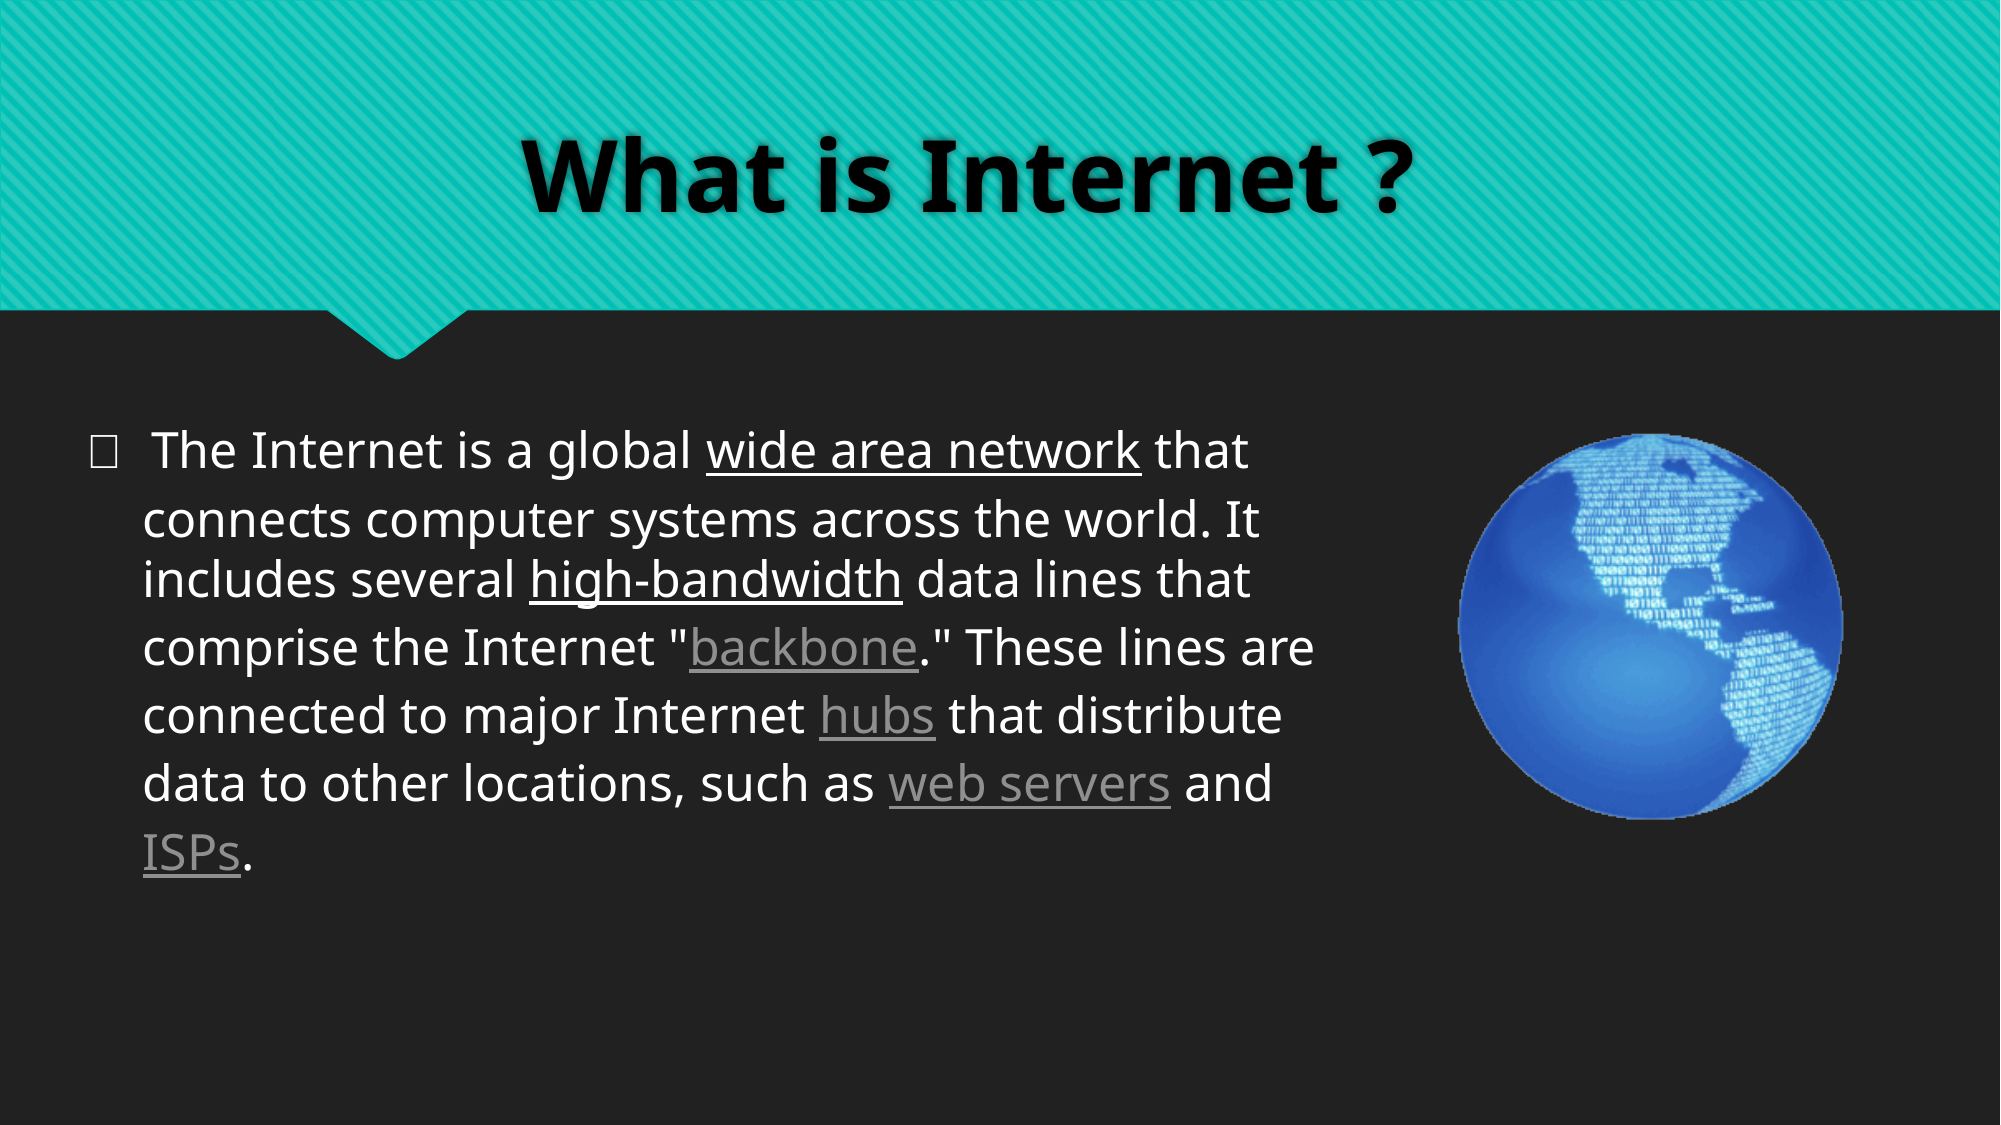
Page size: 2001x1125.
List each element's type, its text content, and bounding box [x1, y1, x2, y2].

text_box  The Internet is a global wide area network that connects computer systems across the world. It includes several high-bandwidth data lines that comprise the Internet "backbone." These lines are connected to major Internet hubs that distribute data to other locations, such as web servers and ISPs. [84, 416, 1322, 889]
title What is Internet ? [519, 42, 1868, 233]
picture [1427, 398, 1878, 894]
